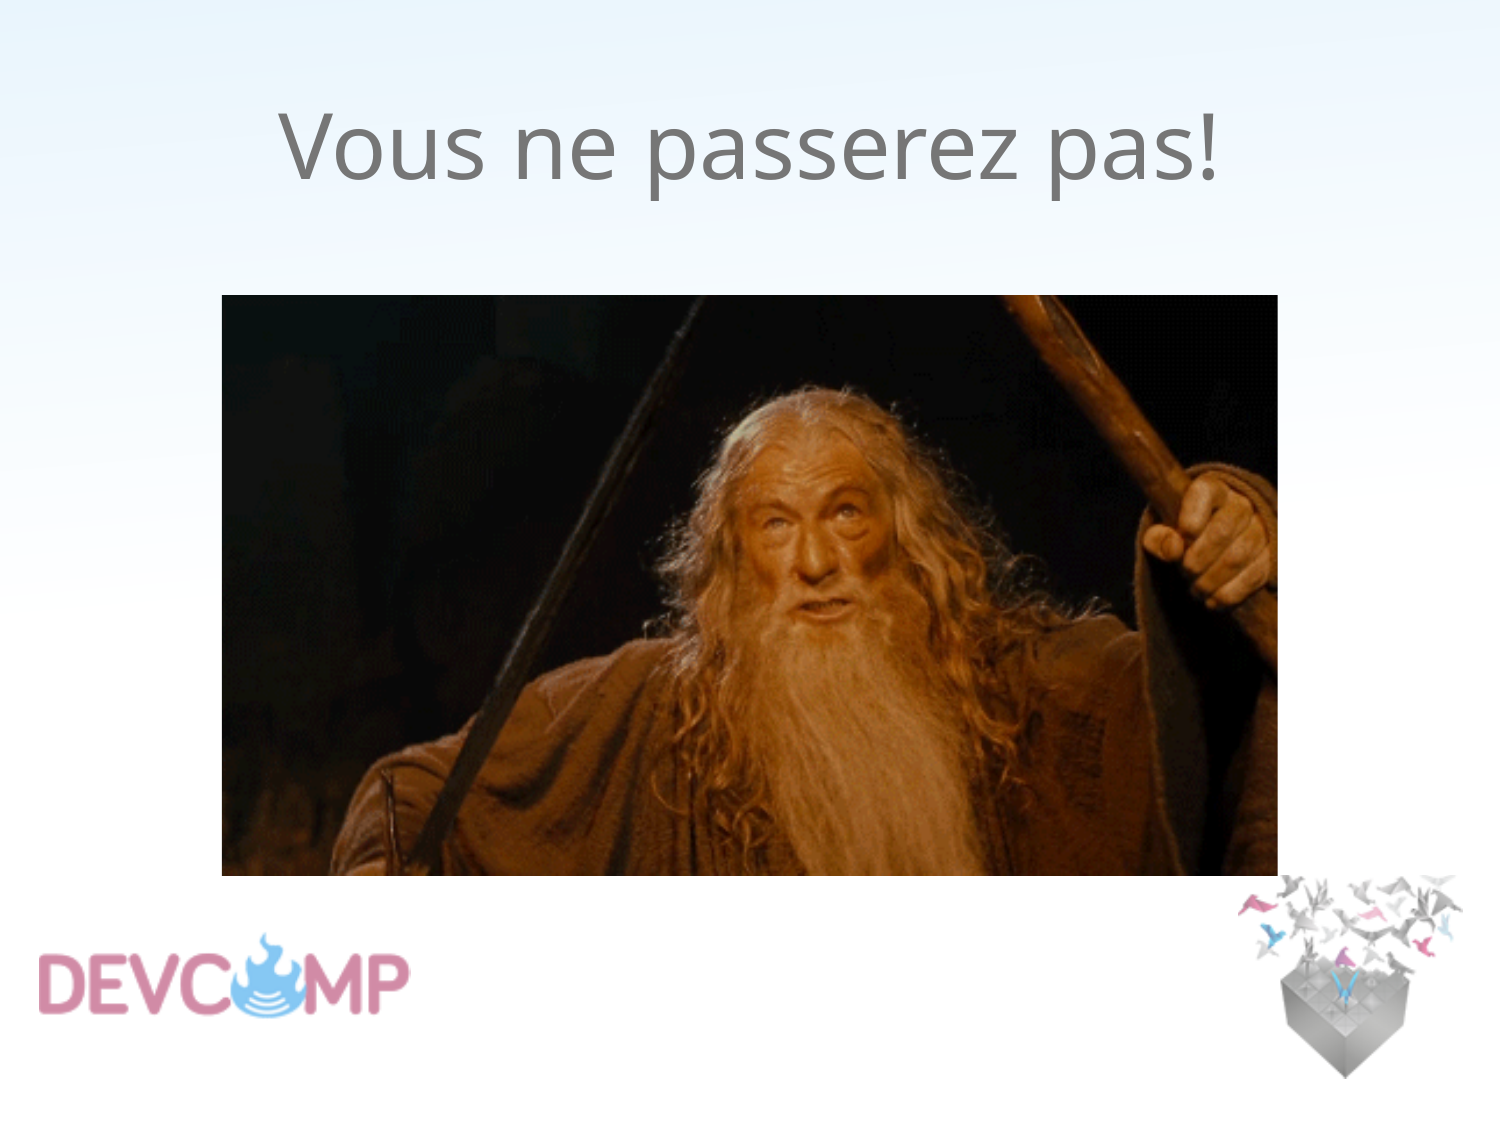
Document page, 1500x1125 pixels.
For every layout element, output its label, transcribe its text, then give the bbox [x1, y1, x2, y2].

picture [39, 931, 411, 1022]
picture [1237, 875, 1463, 1079]
text_box Vous ne passerez pas! [0, 80, 1500, 251]
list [221, 294, 1278, 876]
